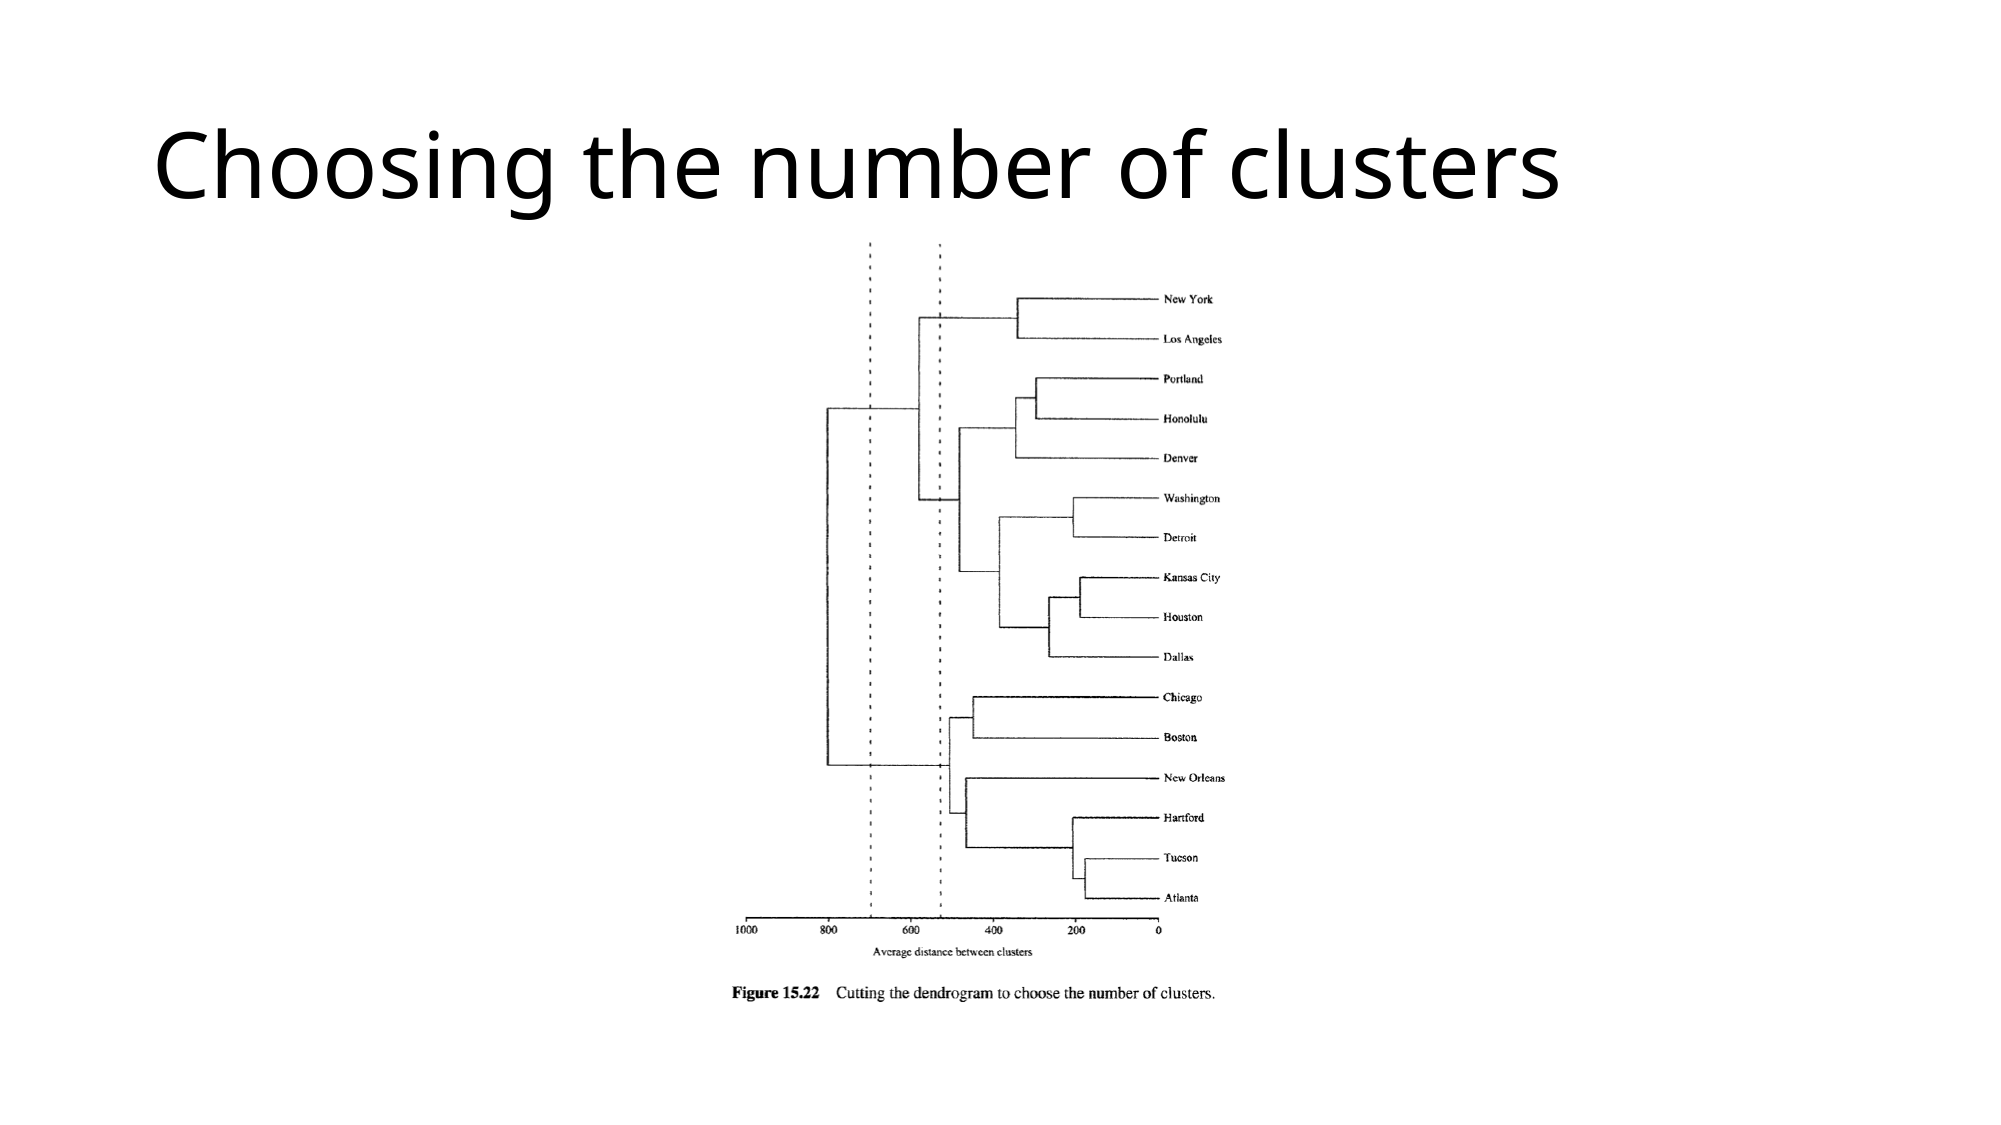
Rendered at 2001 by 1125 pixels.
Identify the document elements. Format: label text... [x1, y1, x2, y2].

title Choosing the number of clusters [137, 59, 1863, 278]
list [651, 210, 1279, 1014]
